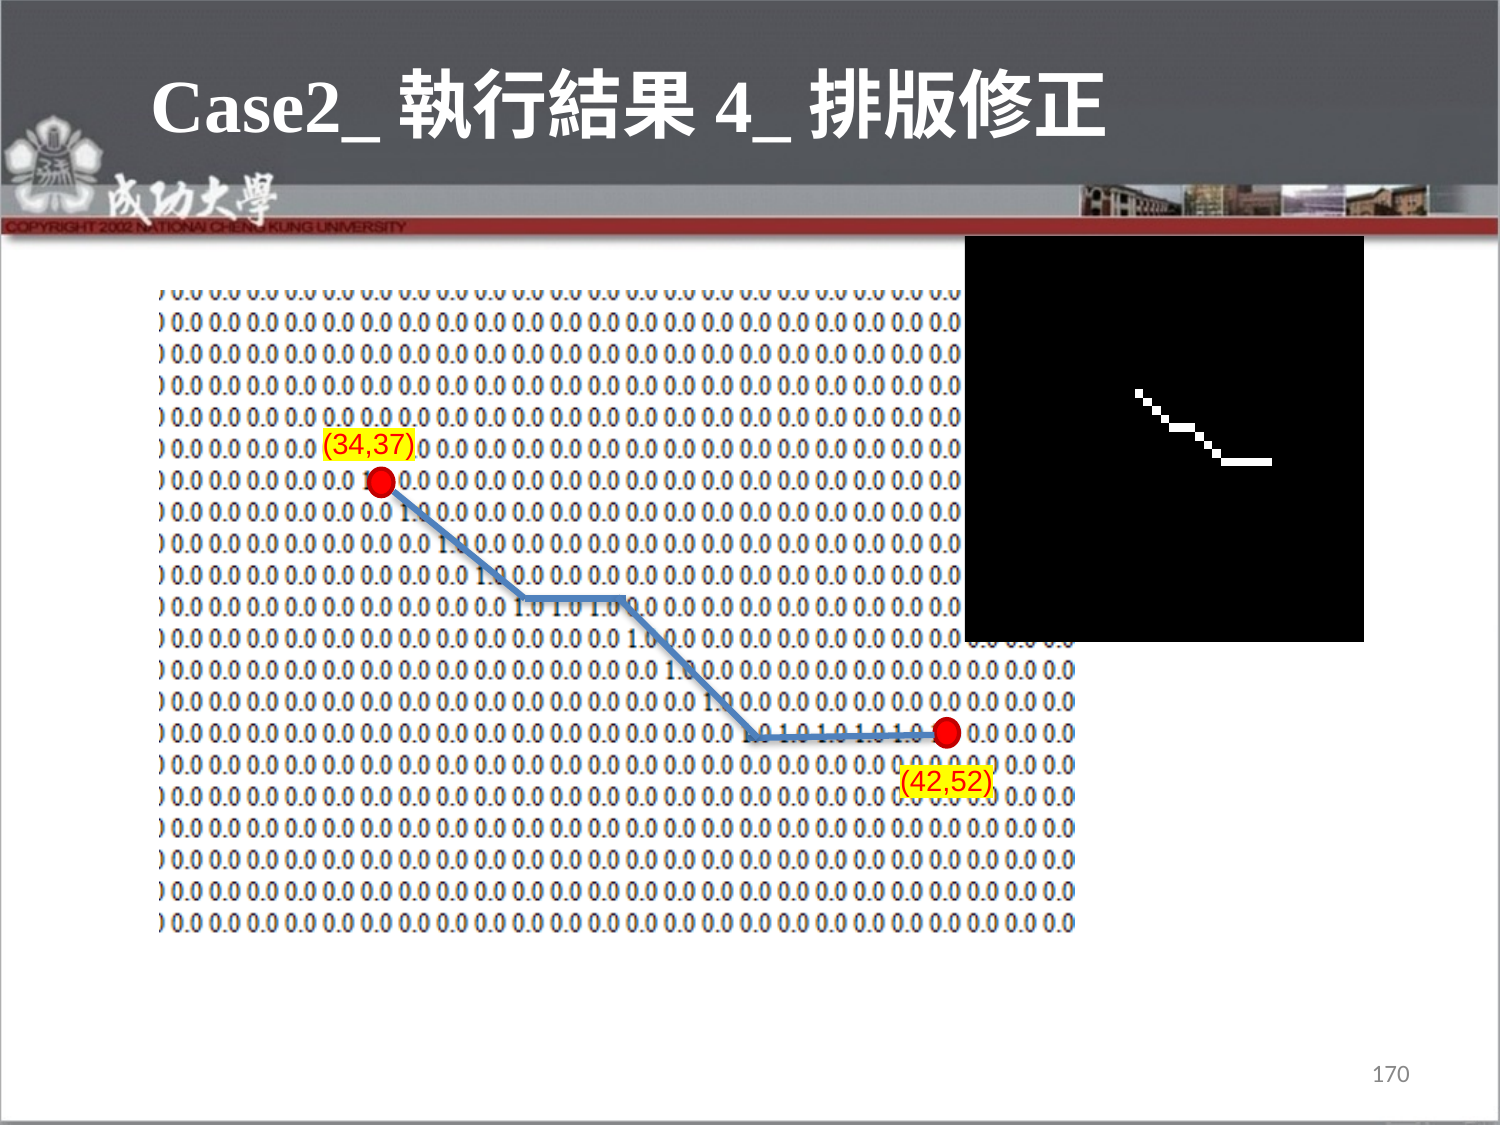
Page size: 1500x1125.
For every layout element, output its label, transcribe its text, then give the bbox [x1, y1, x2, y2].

picture [0, 0, 1500, 1125]
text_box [617, 596, 759, 739]
title Case2_執行結果4_排版修正 [135, 45, 1425, 161]
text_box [393, 491, 526, 599]
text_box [762, 734, 935, 739]
slide_number 170 [1074, 1042, 1425, 1103]
